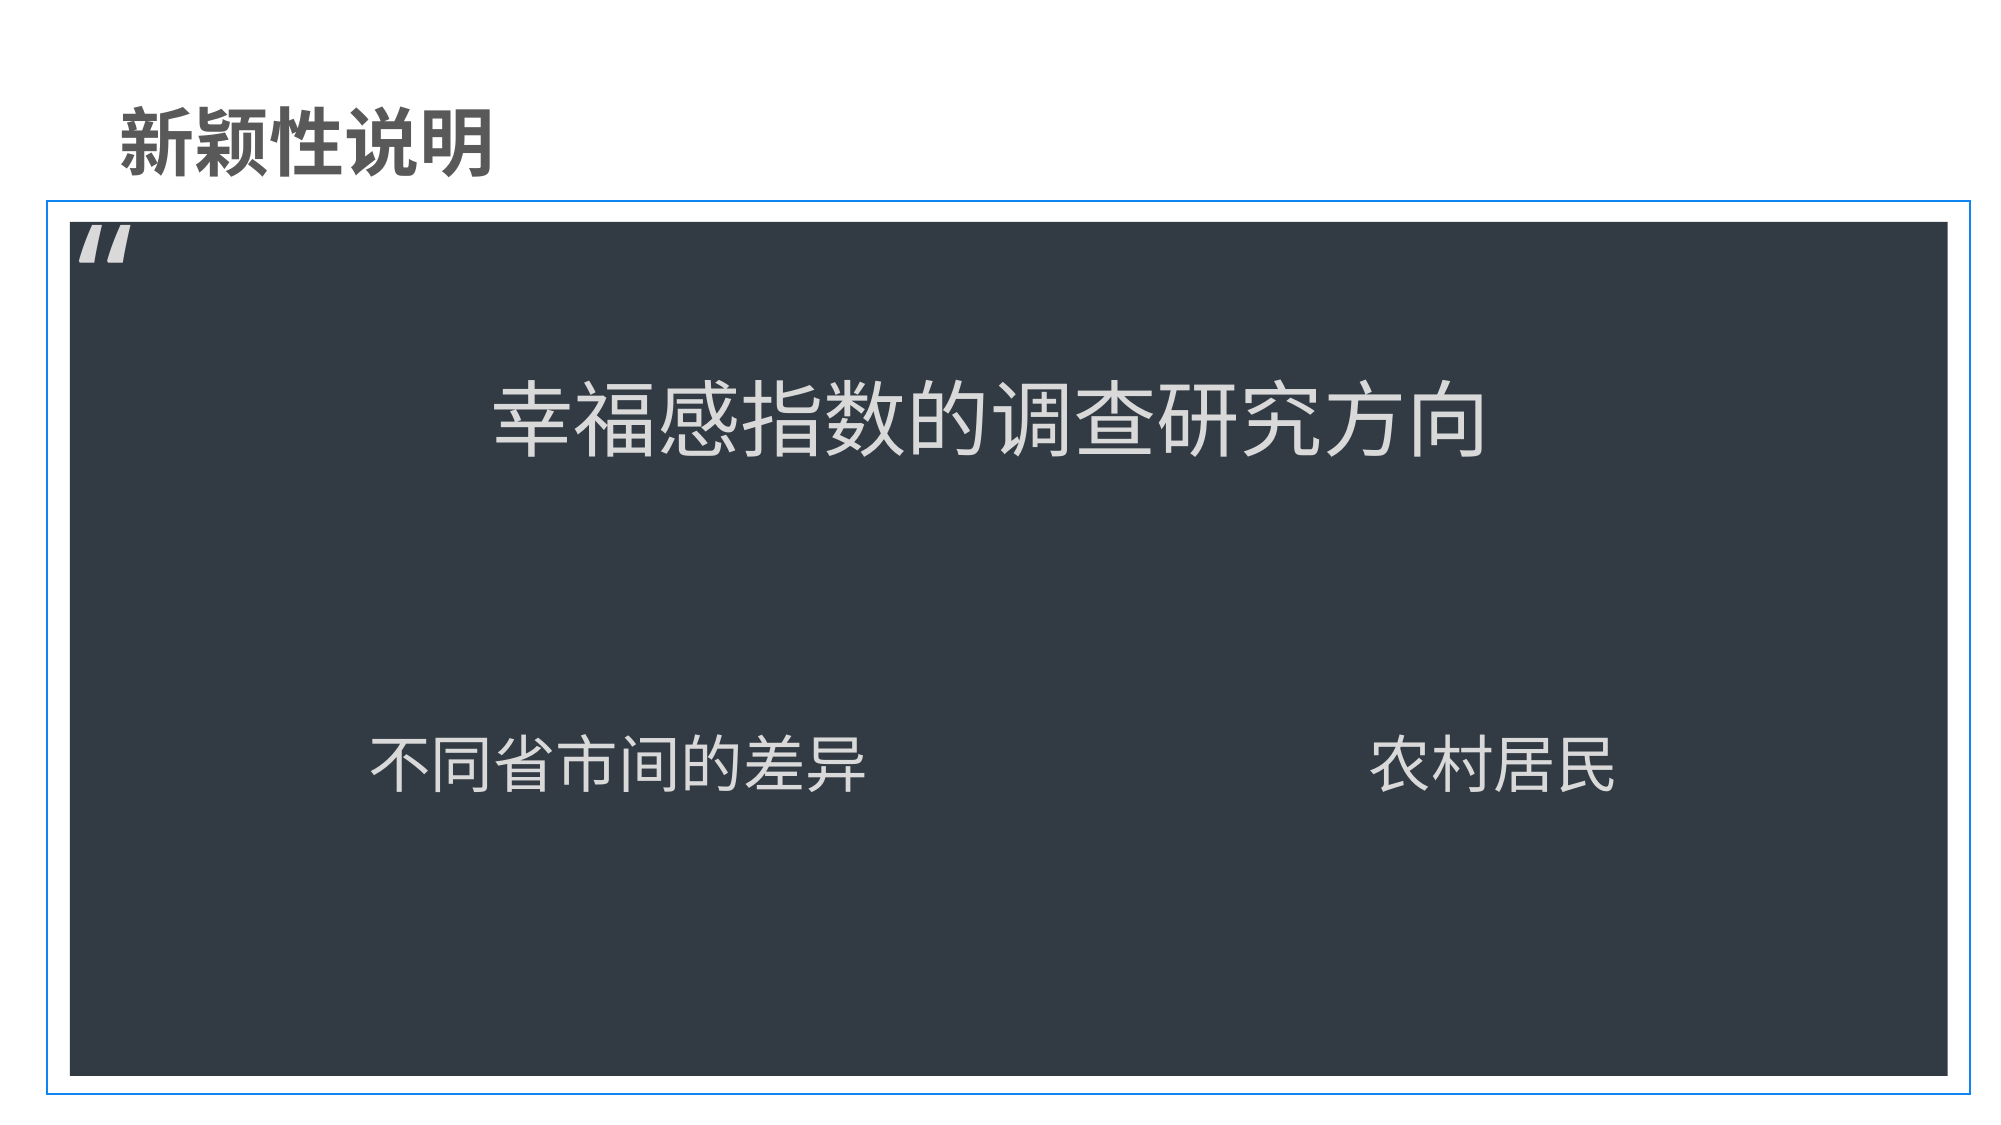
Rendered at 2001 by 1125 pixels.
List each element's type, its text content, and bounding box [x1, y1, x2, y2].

text_box “ [69, 177, 266, 371]
text_box 新颖性说明 [111, 46, 870, 190]
text_box 农村居民 [1354, 717, 1663, 808]
text_box [46, 200, 1971, 1095]
text_box 幸福感指数的调查研究方向 [476, 359, 1542, 475]
text_box 不同省市间的差异 [353, 717, 935, 808]
